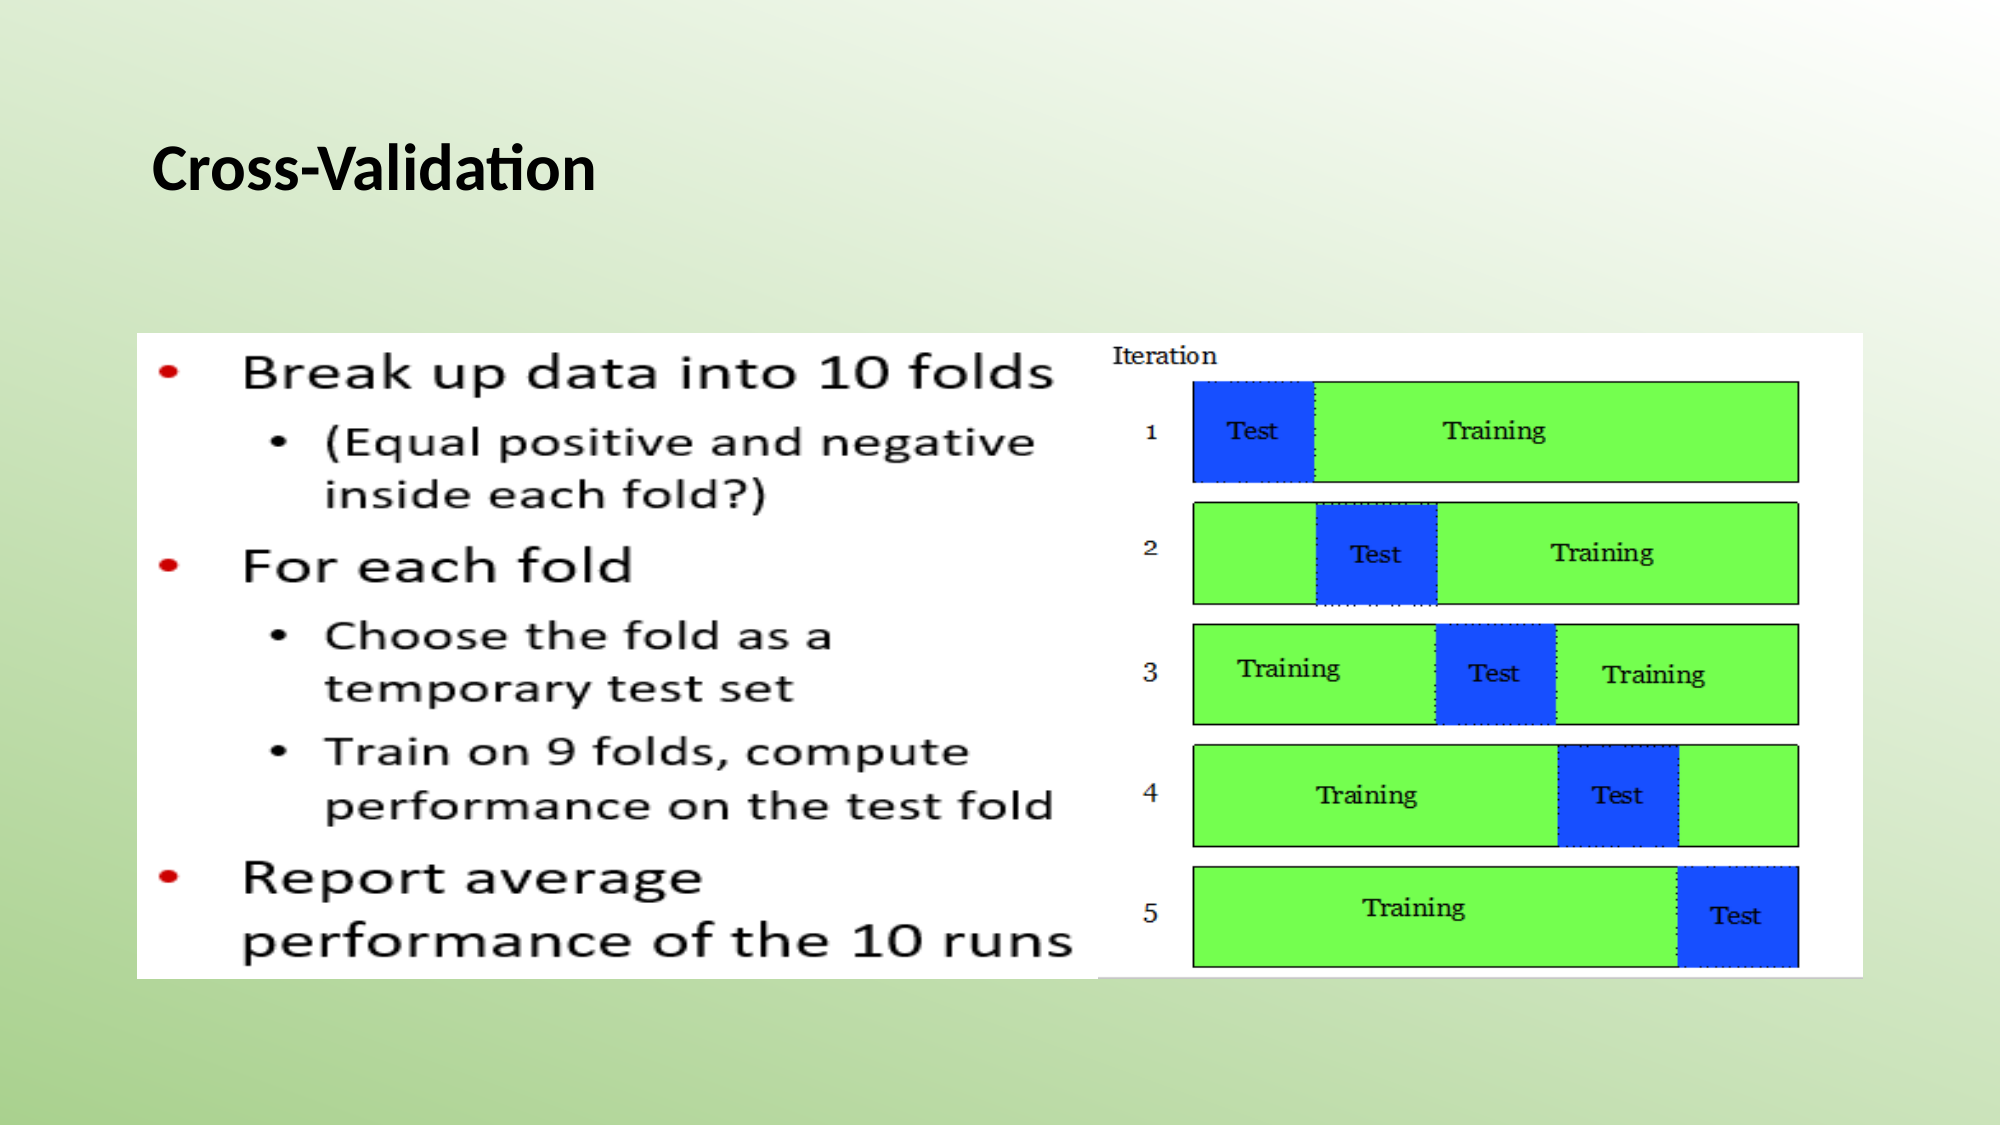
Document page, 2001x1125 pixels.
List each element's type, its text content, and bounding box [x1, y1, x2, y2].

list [1098, 333, 1863, 979]
title Cross-Validation [137, 59, 1863, 278]
picture [137, 333, 1098, 979]
